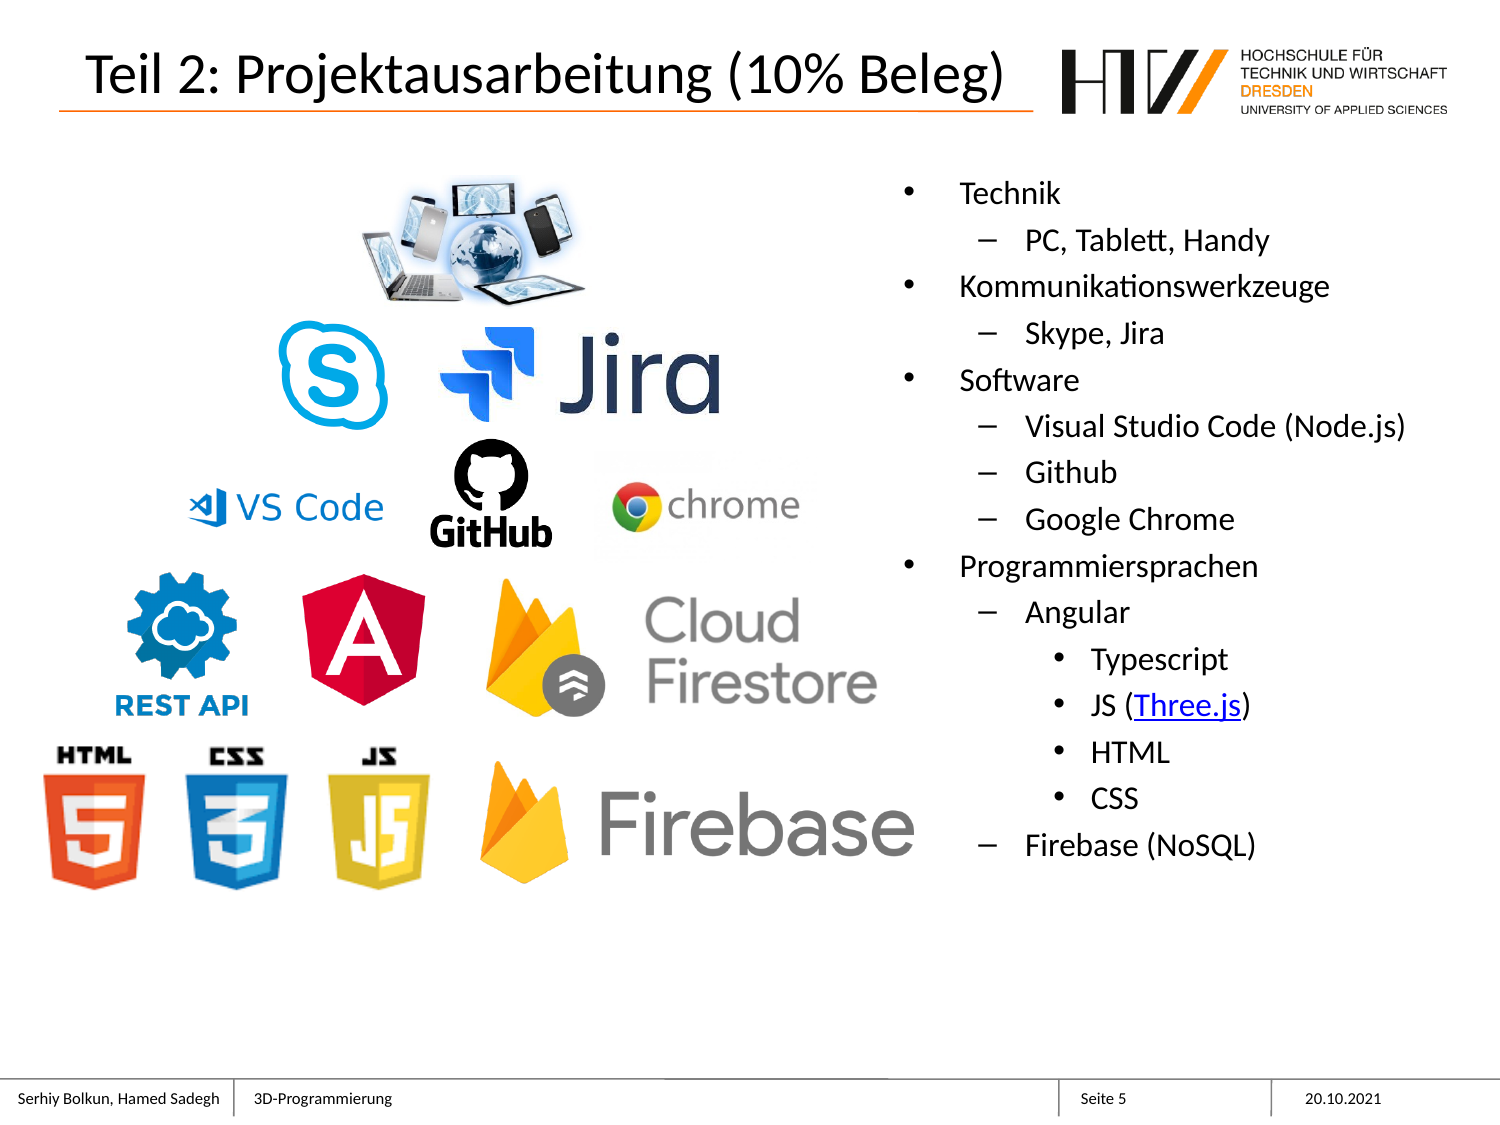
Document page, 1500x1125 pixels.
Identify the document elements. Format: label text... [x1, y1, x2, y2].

picture [438, 327, 720, 423]
picture [593, 450, 817, 563]
list Technik PC, Tablett, Handy Kommunikationswerkzeuge Skype, Jira Software Visual Studio Code (Node.js) Github Google Chrome Programmiersprachen Angular Typescript JS (Three.js) HTML CSS Firebase (NoSQL) [888, 164, 1465, 1043]
title Teil 2: Projektausarbeitung (10% Beleg) [0, 0, 1222, 164]
text_box Seite 5 [1080, 1087, 1247, 1116]
text_box Serhiy Bolkun, Hamed Sadegh [17, 1087, 247, 1116]
picture [1062, 47, 1447, 114]
picture [273, 316, 392, 434]
picture [5, 436, 942, 973]
text_box 3D-Programmierung [254, 1087, 530, 1116]
text_box 20.10.2021 [1305, 1087, 1477, 1116]
picture [479, 761, 915, 885]
picture [356, 175, 593, 309]
